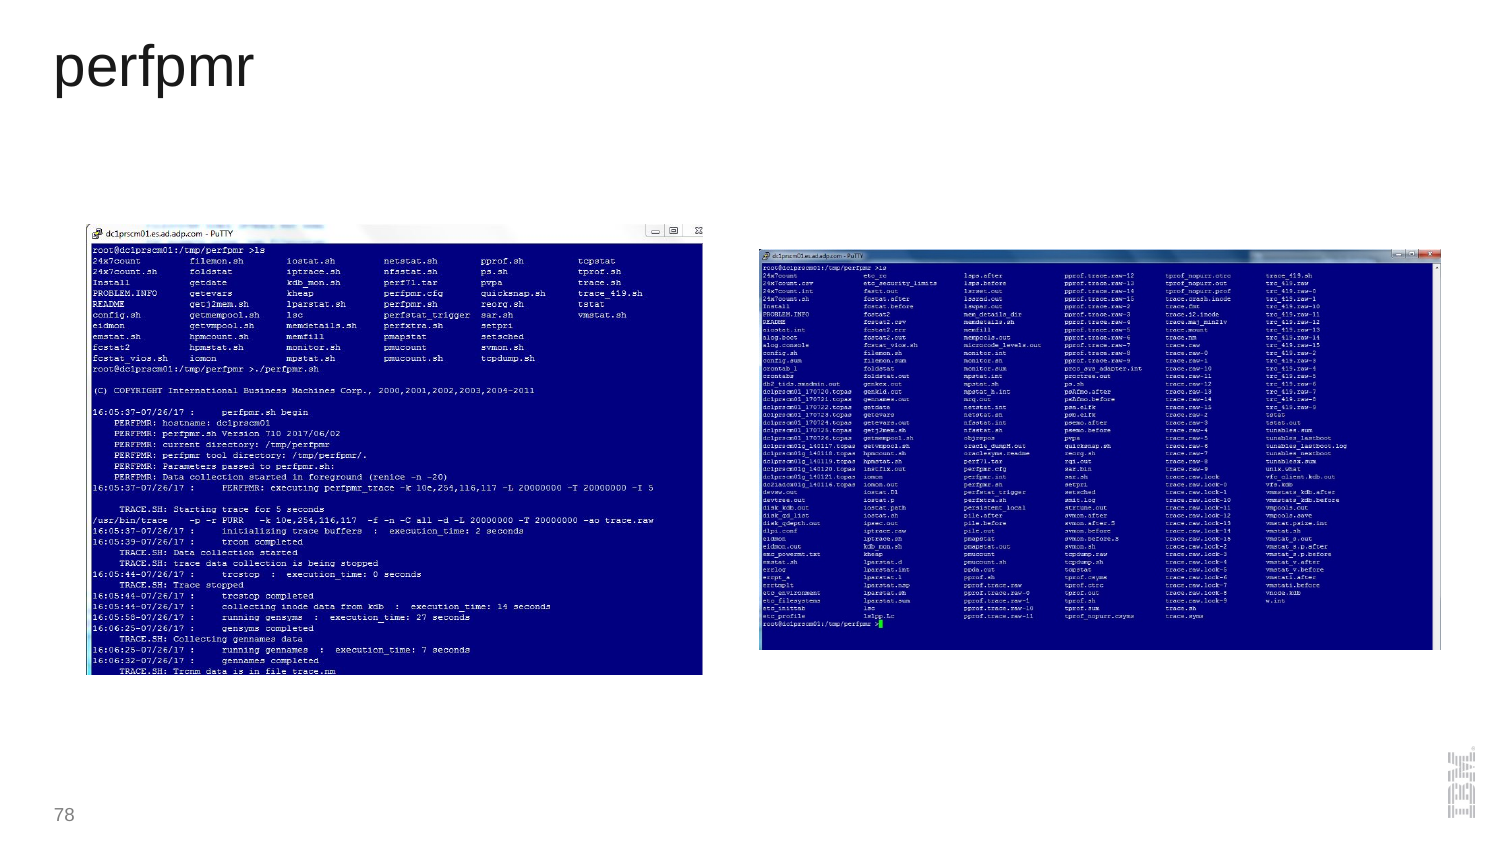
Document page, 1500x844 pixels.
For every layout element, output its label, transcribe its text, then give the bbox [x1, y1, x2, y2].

title perfpmr [53, 35, 1480, 101]
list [759, 249, 1442, 651]
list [85, 224, 703, 675]
picture [1448, 746, 1475, 818]
slide_number 78 [53, 802, 403, 832]
